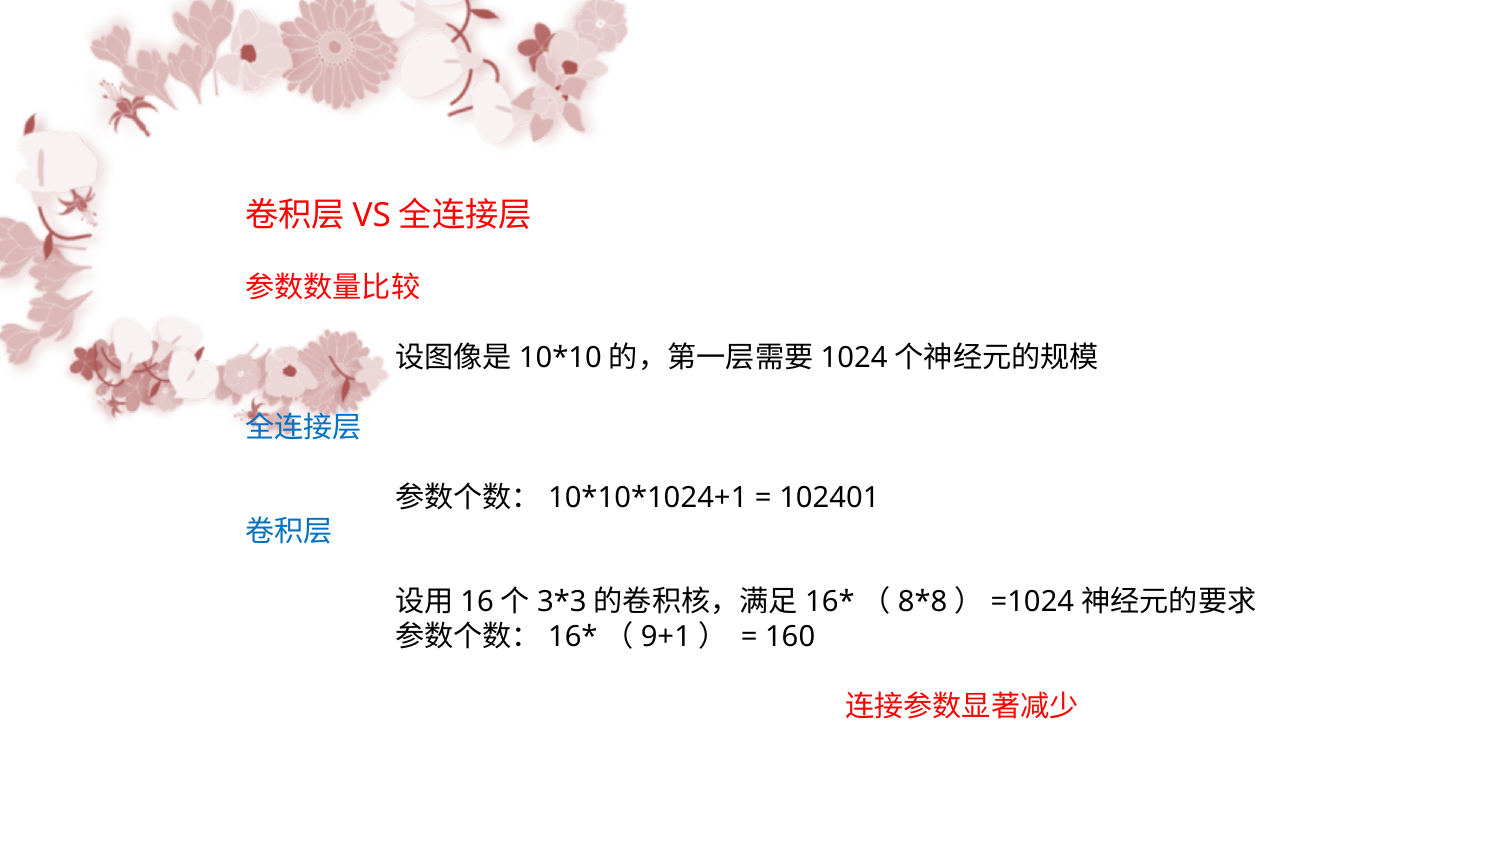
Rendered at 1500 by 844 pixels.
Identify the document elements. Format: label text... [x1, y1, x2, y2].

picture [60, 303, 393, 446]
text_box 卷积层VS全连接层 参数数量比较 设图像是10*10的，第一层需要1024个神经元的规模 全连接层 参数个数：10*10*1024+1 = 102401 卷积层 设用16个3*3的卷积核，满足16*（8*8）=1024神经元的要求 参数个数：16*（9+1） = 160 连接参数显著减少 [230, 185, 1341, 730]
picture [0, 0, 648, 302]
